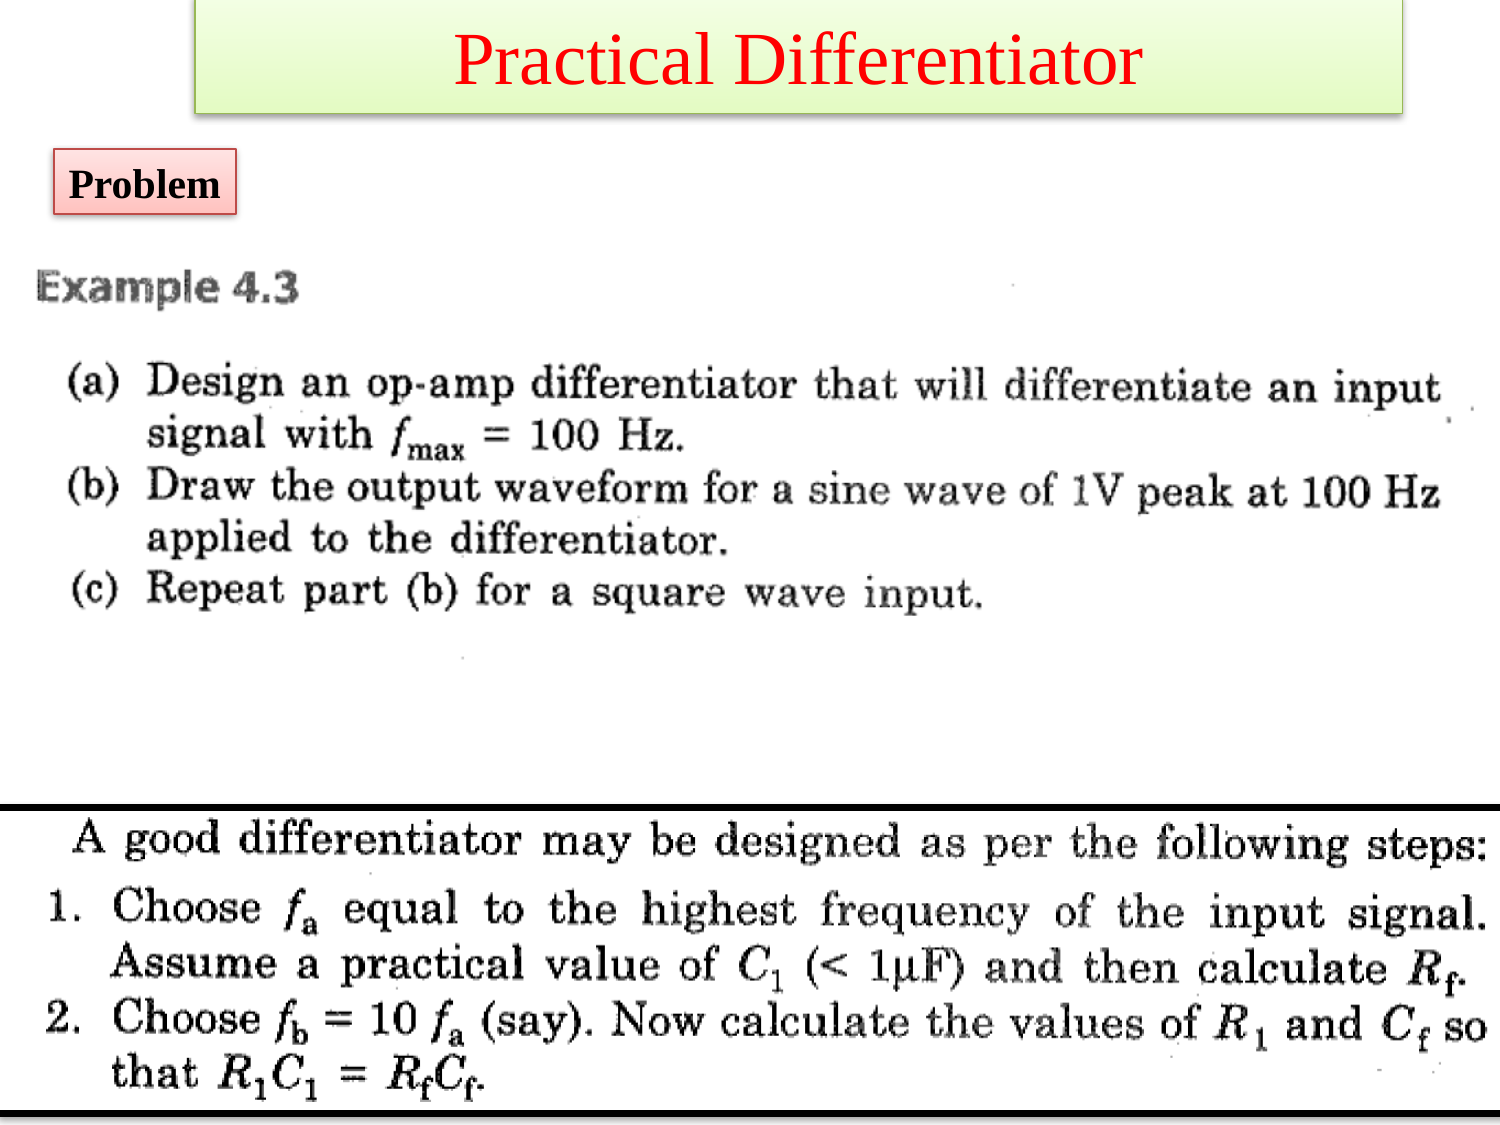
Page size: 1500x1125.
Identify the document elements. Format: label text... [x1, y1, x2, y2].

text_box Problem [53, 148, 237, 215]
picture [17, 243, 1489, 671]
picture [0, 810, 1500, 1111]
title Practical Differentiator [194, 0, 1403, 114]
